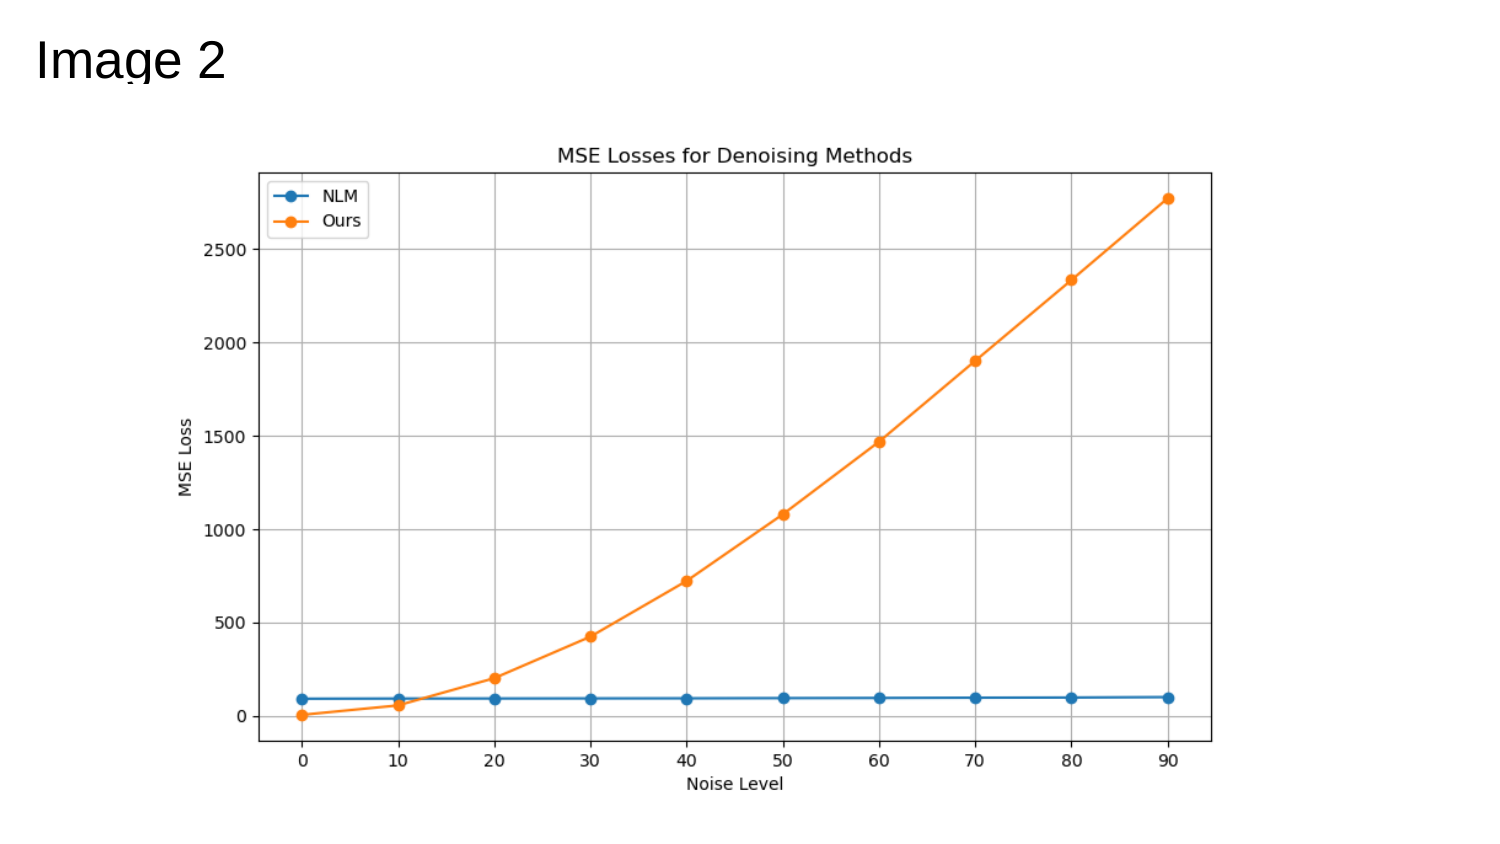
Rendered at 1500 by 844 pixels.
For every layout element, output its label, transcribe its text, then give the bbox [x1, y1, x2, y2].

title Image 2 [20, 10, 1419, 105]
picture [105, 84, 1335, 823]
